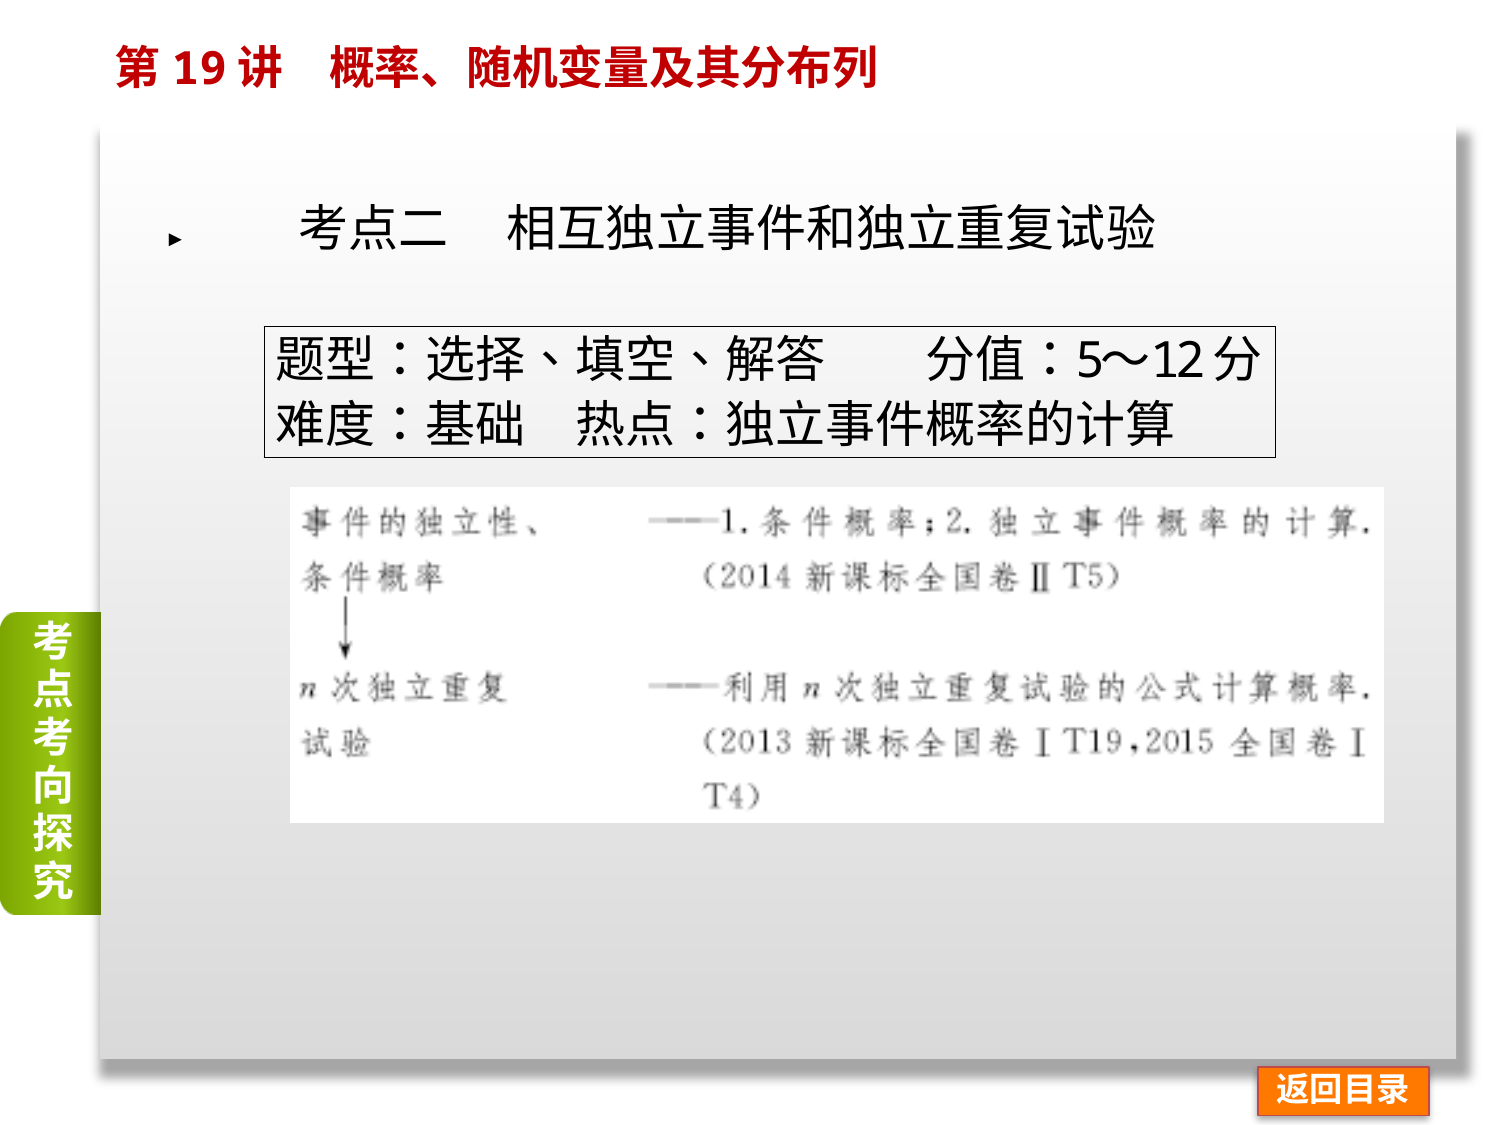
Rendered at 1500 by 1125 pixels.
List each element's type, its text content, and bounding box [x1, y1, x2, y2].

picture [0, 612, 101, 915]
text_box 第19讲 概率、随机变量及其分布列 [100, 27, 1199, 106]
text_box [112, 196, 1427, 1125]
